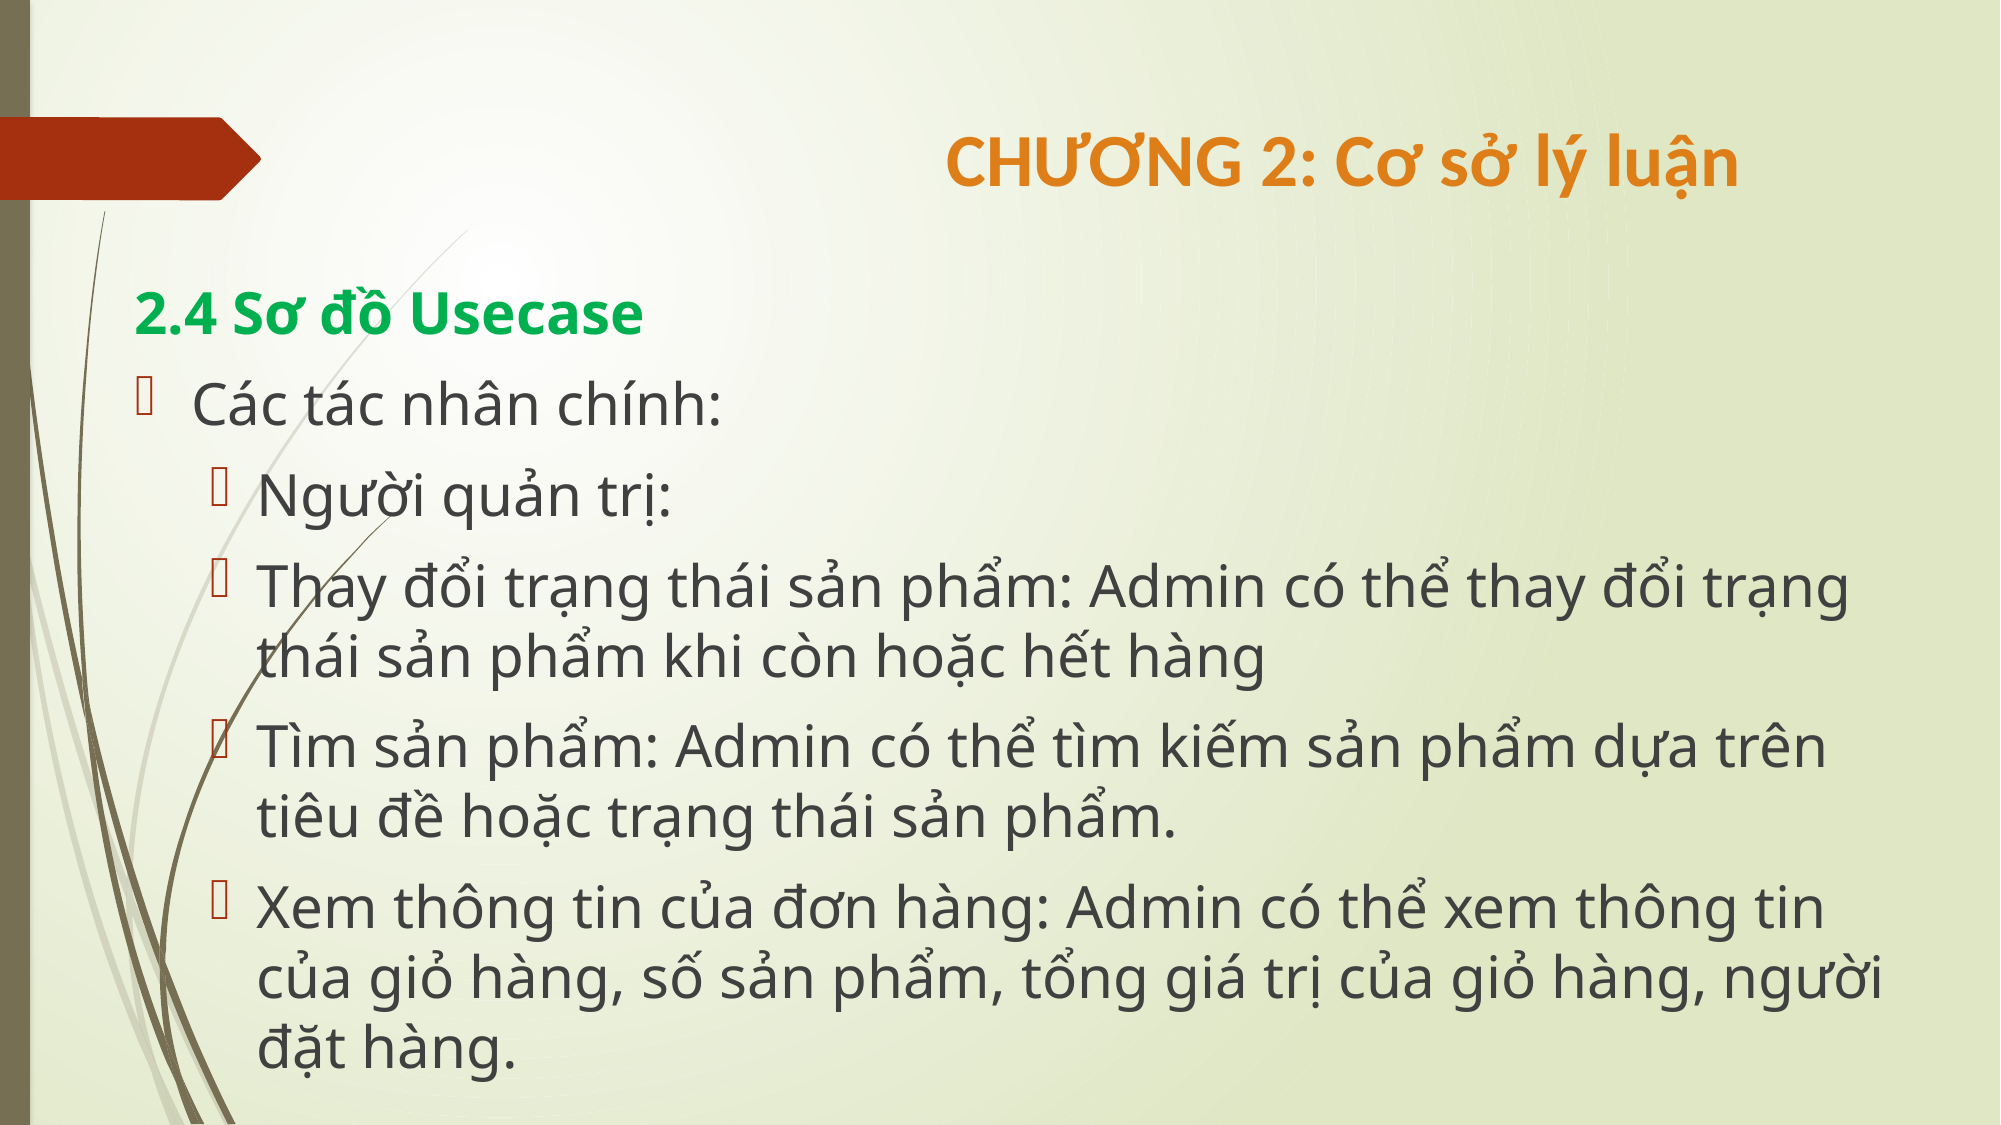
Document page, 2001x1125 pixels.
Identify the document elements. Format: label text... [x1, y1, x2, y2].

title CHƯƠNG 2: Cơ sở lý luận [763, 103, 1924, 268]
list 2.4 Sơ đồ Usecase Các tác nhân chính: Người quản trị: Thay đổi trạng thái sản phẩm: Admin có thể thay đổi trạng thái sản phẩm khi còn hoặc hết hàng Tìm sản phẩm: Admin có thể tìm kiếm sản phẩm dựa trên tiêu đề hoặc trạng thái sản phẩm. Xem thông tin của đơn hàng: Admin có thể xem thông tin của giỏ hàng, số sản phẩm, tổng giá trị của giỏ hàng, người đặt hàng. [119, 268, 1924, 1049]
